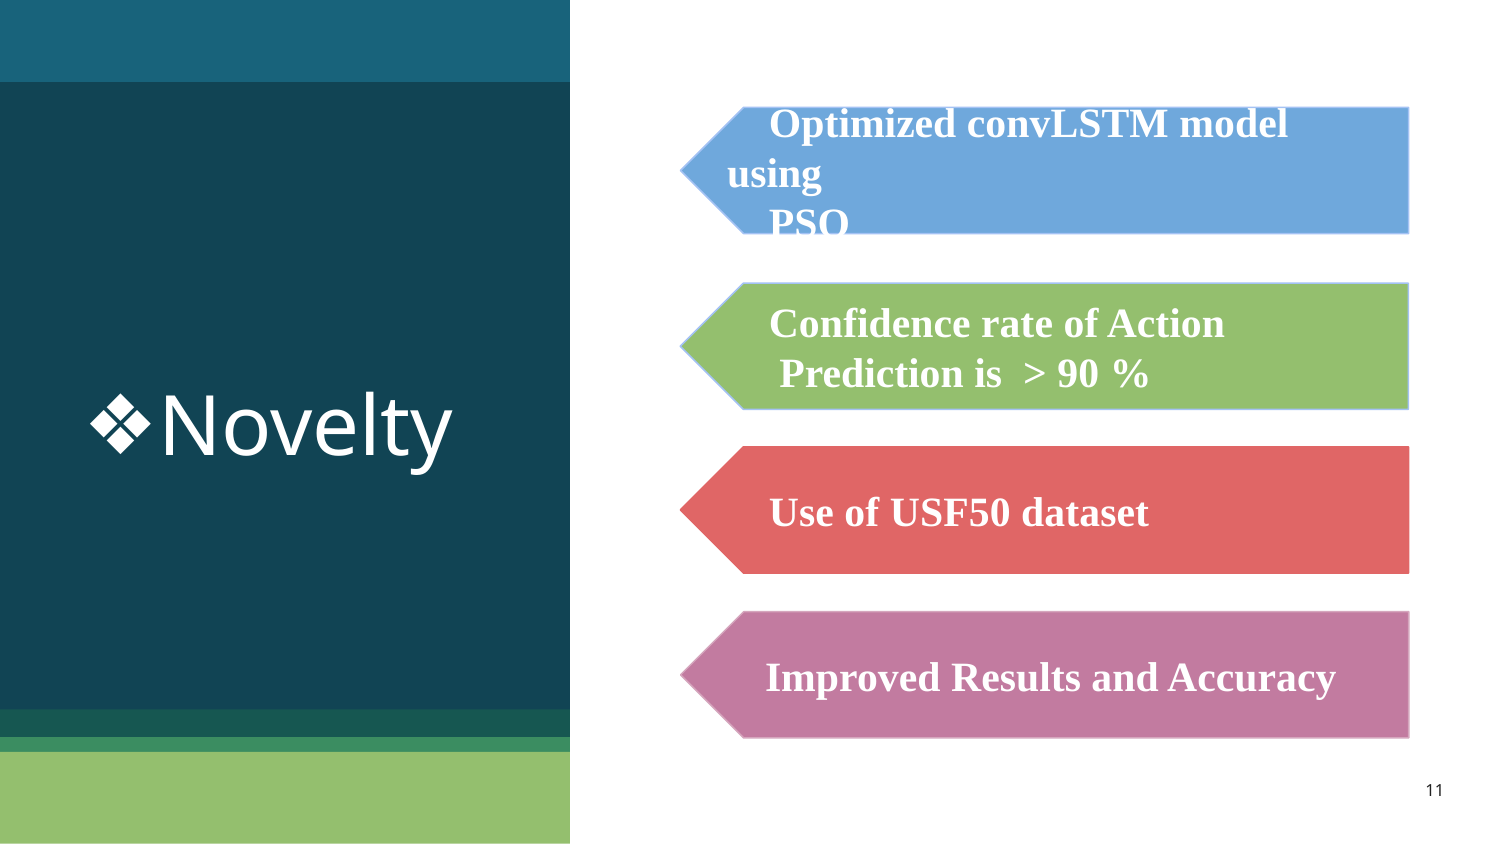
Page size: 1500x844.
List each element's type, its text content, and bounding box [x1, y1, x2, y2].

text_box Confidence rate of Action Prediction is > 90 % [680, 283, 1409, 410]
text_box Improved Results and Accuracy [749, 634, 1431, 715]
text_box Novelty [31, 241, 506, 603]
slide_number 11 [1389, 764, 1480, 830]
text_box [680, 611, 1409, 738]
text_box Real [723, 41, 1387, 120]
text_box Use of USF50 dataset [680, 446, 1409, 574]
text_box Optimized convLSTM model using PSO [680, 107, 1409, 234]
